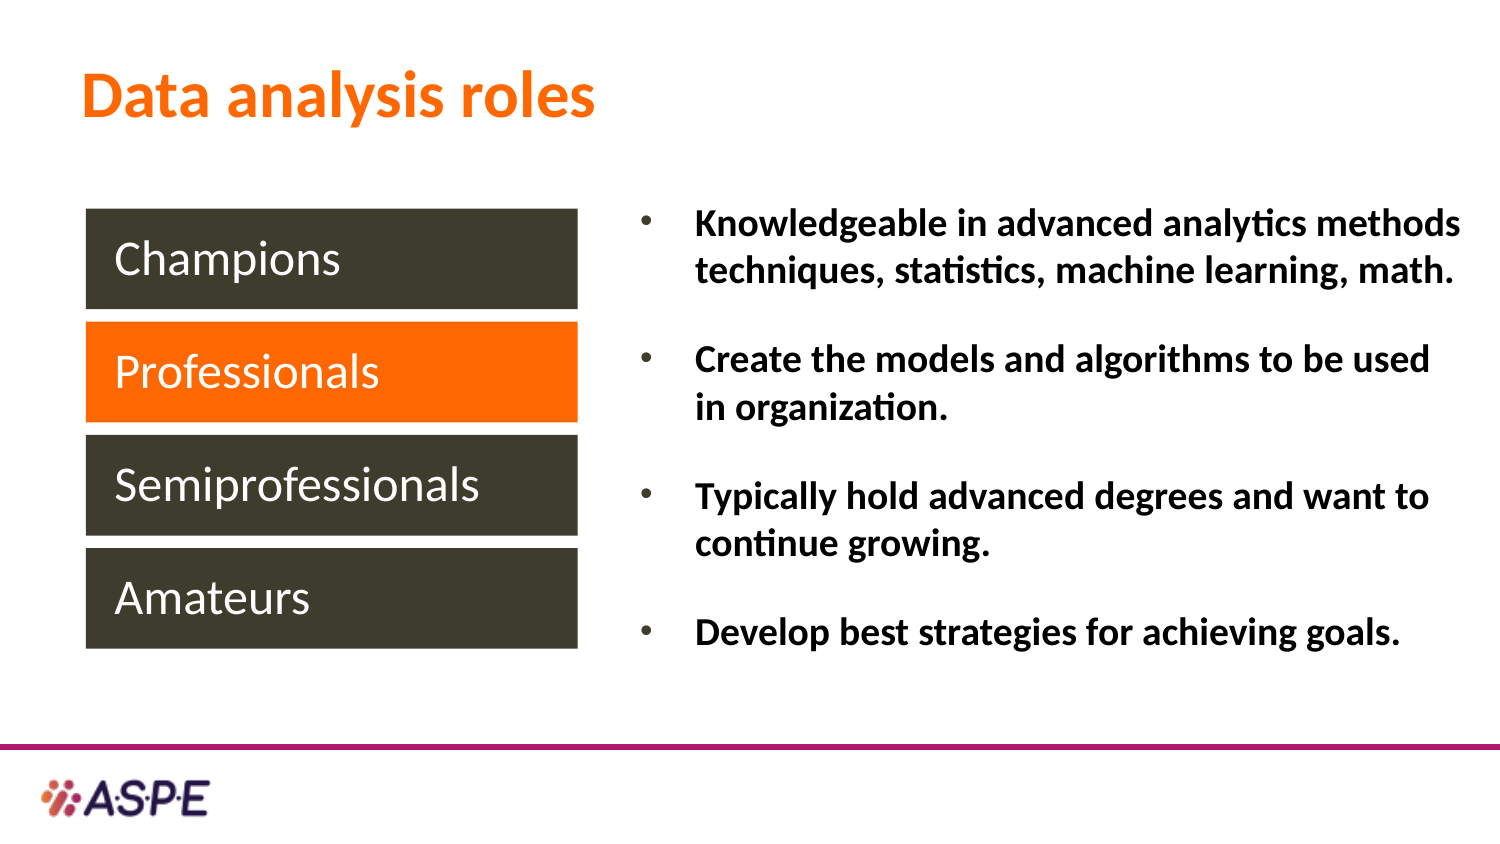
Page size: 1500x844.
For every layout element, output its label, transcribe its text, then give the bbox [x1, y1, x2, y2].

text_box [85, 202, 578, 655]
title Data analysis roles [81, 60, 1433, 157]
list Knowledgeable in advanced analytics methods techniques, statistics, machine learning, math. Create the models and algorithms to be used in organization. Typically hold advanced degrees and want to continue growing. Develop best strategies for achieving goals. [637, 196, 1463, 744]
picture [37, 776, 213, 822]
